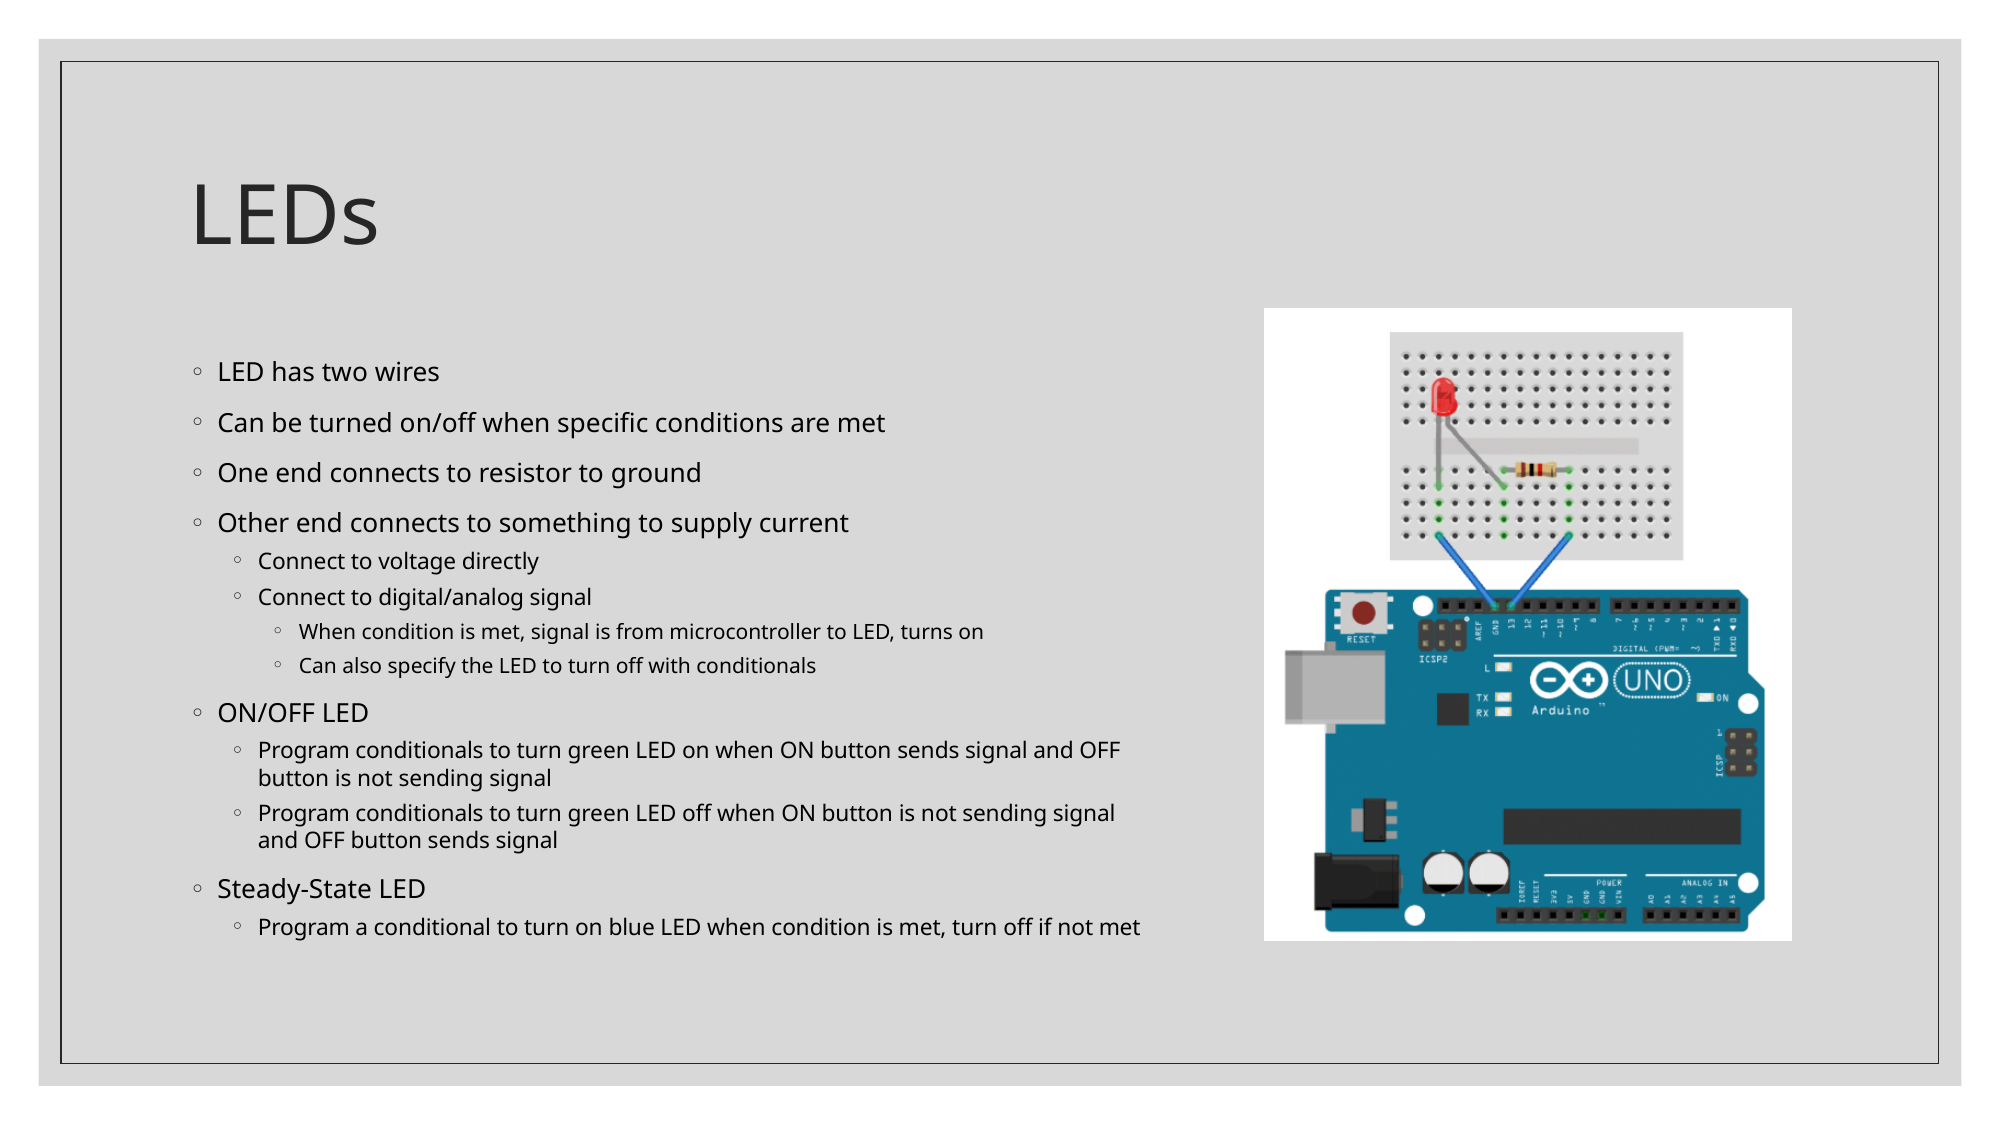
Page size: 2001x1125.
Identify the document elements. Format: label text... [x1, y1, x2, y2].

picture [1264, 308, 1792, 941]
title LEDs [174, 105, 1825, 331]
list LED has two wires Can be turned on/off when specific conditions are met One end connects to resistor to ground Other end connects to something to supply current Connect to voltage directly Connect to digital/analog signal When condition is met, signal is from microcontroller to LED, turns on Can also specify the LED to turn off with conditionals ON/OFF LED Program conditionals to turn green LED on when ON button sends signal and OFF button is not sending signal Program conditionals to turn green LED off when ON button is not sending signal and OFF button sends signal Steady-State LED Program a conditional to turn on blue LED when condition is met, turn off if not met [174, 345, 1174, 977]
